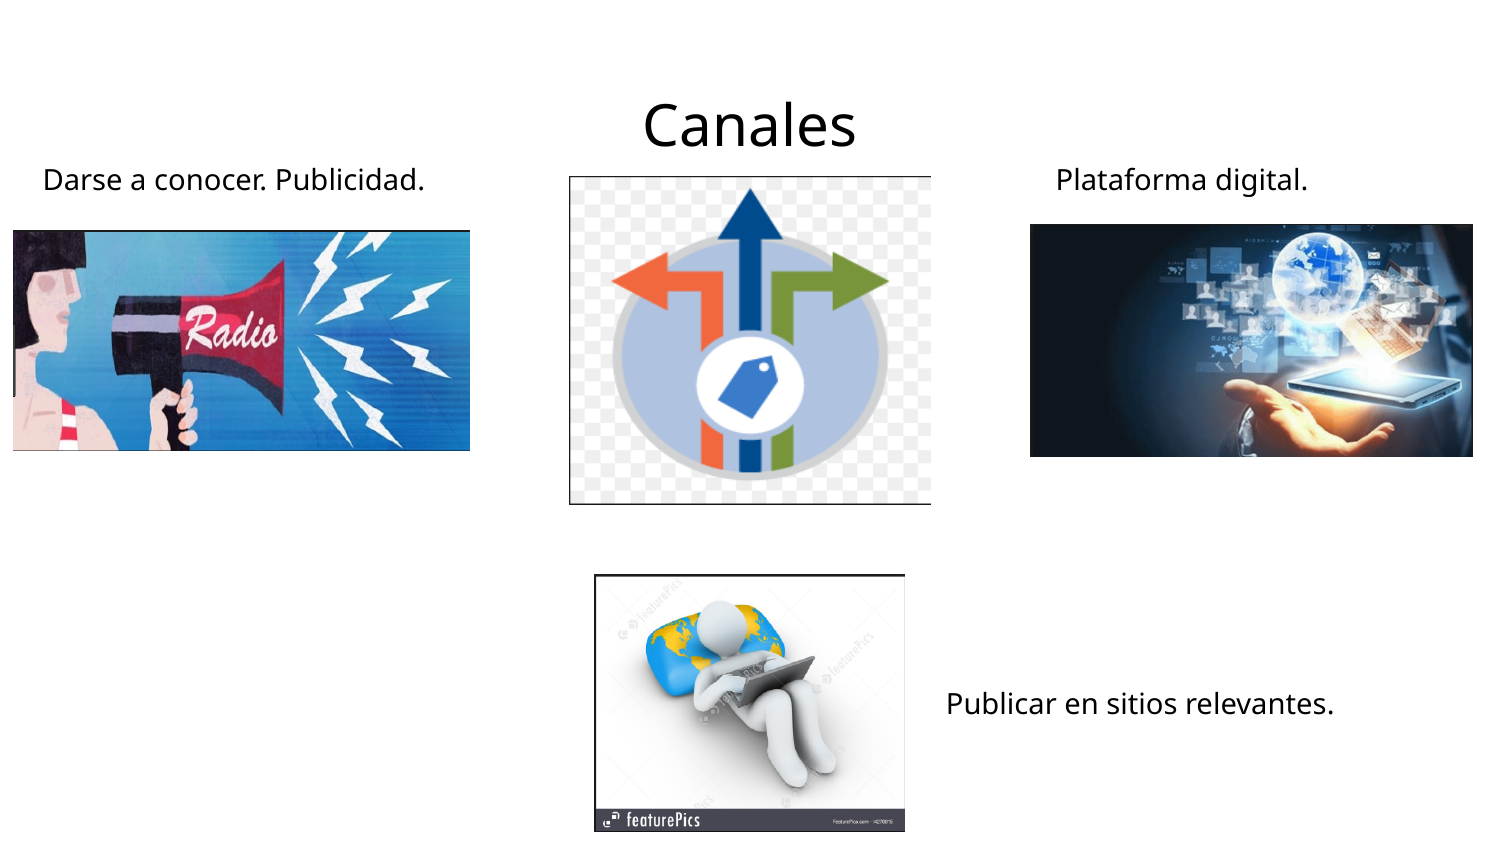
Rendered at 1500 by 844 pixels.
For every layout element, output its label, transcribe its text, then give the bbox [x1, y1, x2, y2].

picture [594, 574, 906, 832]
text_box Darse a conocer. Publicidad. [27, 146, 450, 212]
picture [12, 229, 470, 452]
picture [568, 176, 932, 505]
title Canales [51, 72, 1449, 167]
picture [1030, 223, 1474, 458]
text_box Publicar en sitios relevantes. [930, 670, 1353, 736]
text_box Plataforma digital. [1040, 146, 1463, 212]
